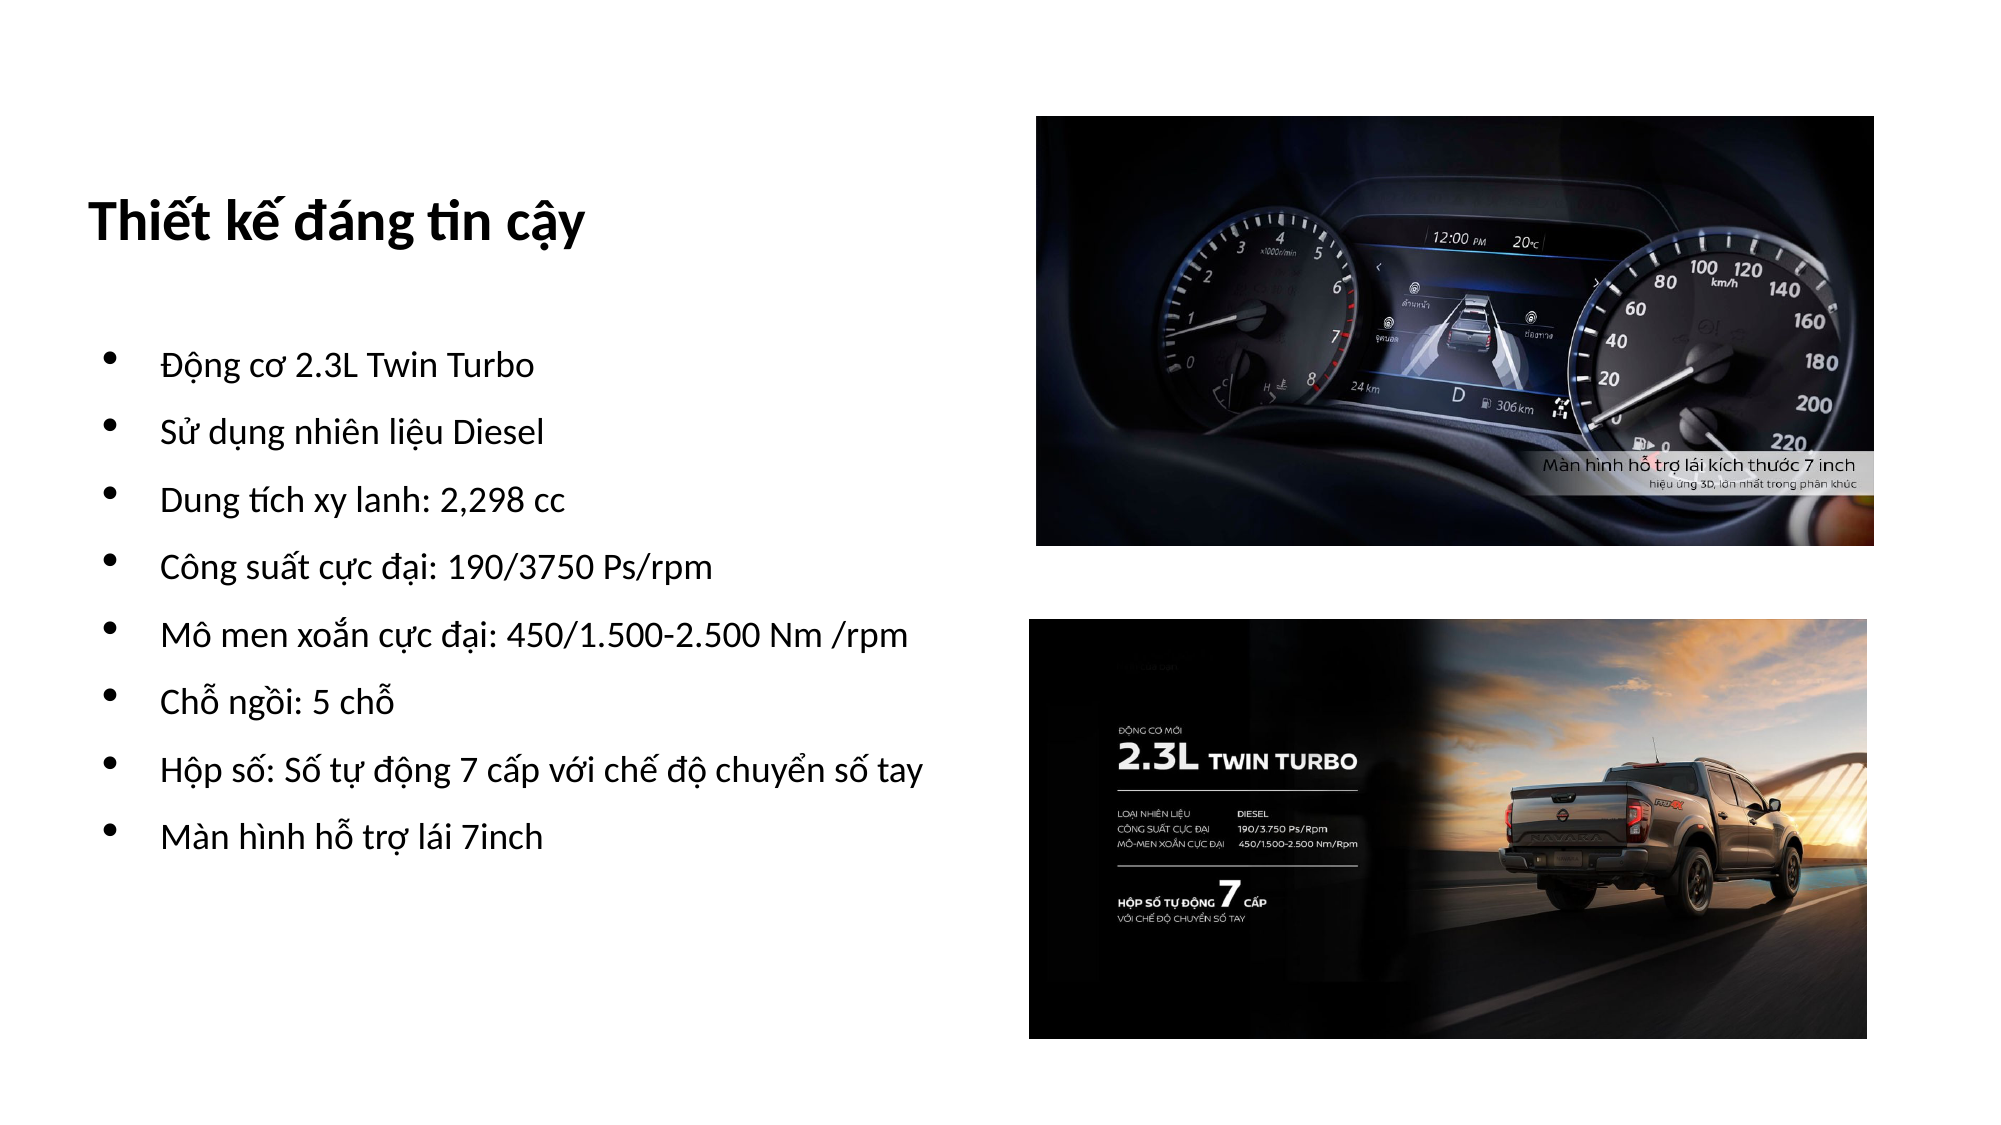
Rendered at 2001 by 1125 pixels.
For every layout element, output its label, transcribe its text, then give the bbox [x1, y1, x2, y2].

text_box Thiết kế đáng tin cậy [73, 174, 601, 260]
text_box Động cơ 2.3L Twin Turbo Sử dụng nhiên liệu Diesel Dung tích xy lanh: 2,298 cc Công suất cực đại: 190/3750 Ps/rpm Mô men xoắn cực đại: 450/1.500-2.500 Nm /rpm Chỗ ngồi: 5 chỗ Hộp số: Số tự động 7 cấp với chế độ chuyển số tay Màn hình hỗ trợ lái 7inch [89, 310, 964, 978]
picture [1029, 619, 1867, 1039]
picture [1036, 116, 1874, 546]
